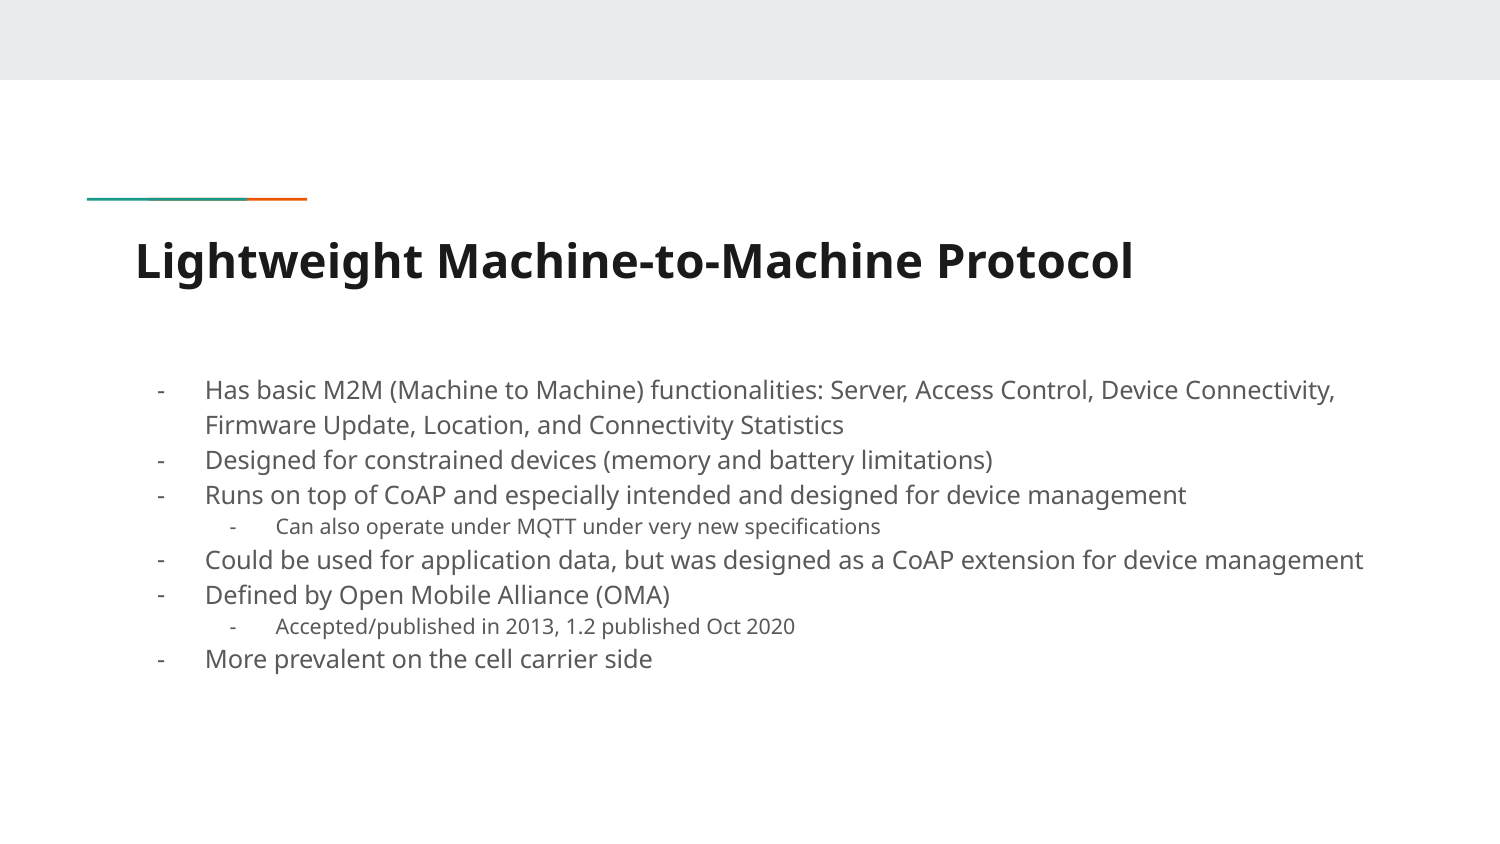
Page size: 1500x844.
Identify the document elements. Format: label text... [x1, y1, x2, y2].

list Has basic M2M (Machine to Machine) functionalities: Server, Access Control, Device Connectivity, Firmware Update, Location, and Connectivity Statistics Designed for constrained devices (memory and battery limitations) Runs on top of CoAP and especially intended and designed for device management Can also operate under MQTT under very new specifications Could be used for application data, but was designed as a CoAP extension for device management Defined by Open Mobile Alliance (OMA) Accepted/published in 2013, 1.2 published Oct 2020 More prevalent on the cell carrier side [119, 324, 1416, 696]
title Lightweight Machine-to-Machine Protocol [119, 216, 1381, 305]
